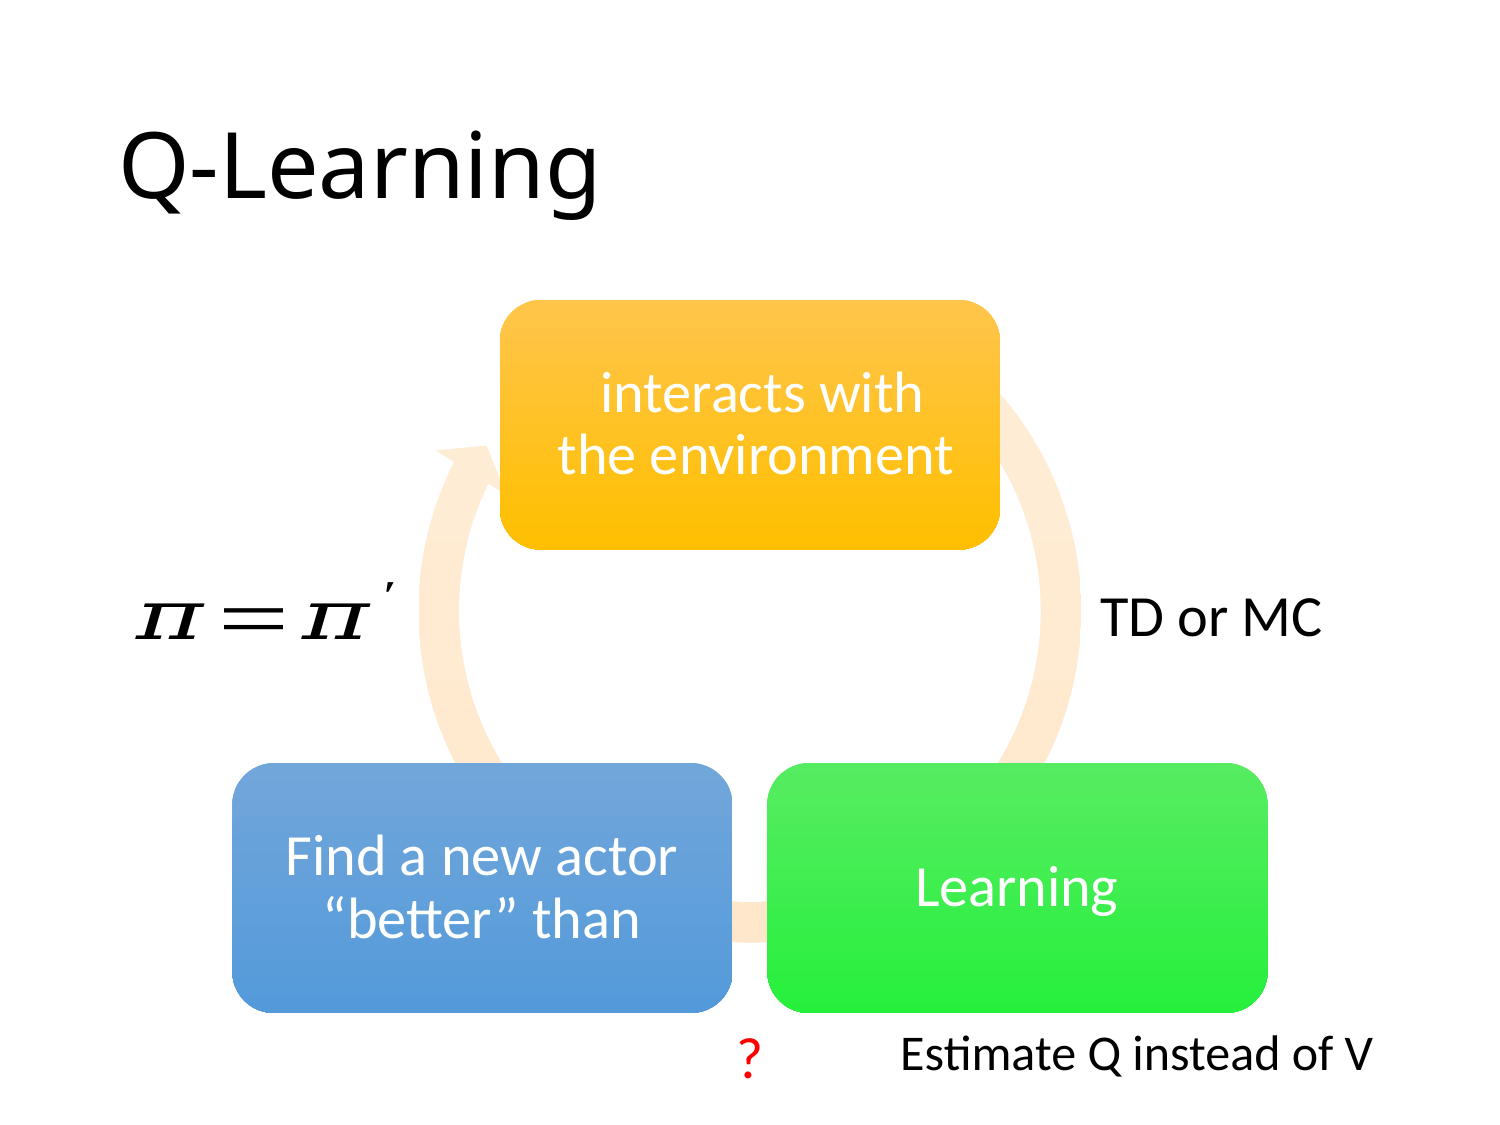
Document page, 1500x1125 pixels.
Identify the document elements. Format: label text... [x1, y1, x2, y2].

text_box TD or MC [1085, 570, 1343, 656]
text_box Estimate Q instead of V [885, 1013, 1452, 1088]
text_box ? [690, 1013, 810, 1098]
title Q-Learning [103, 59, 1397, 278]
